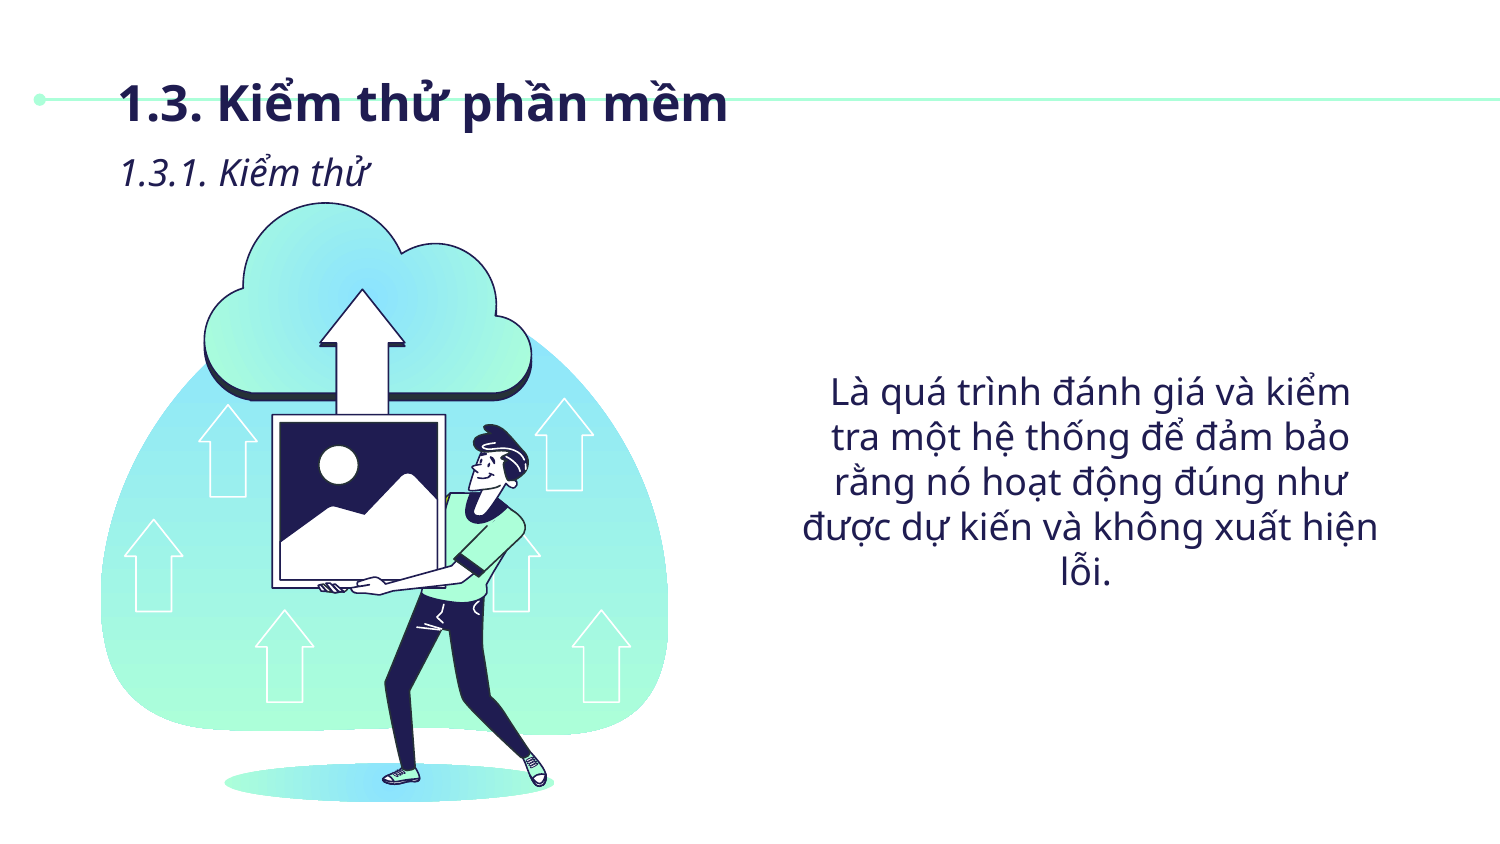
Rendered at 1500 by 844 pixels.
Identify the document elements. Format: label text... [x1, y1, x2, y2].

list Là quá trình đánh giá và kiểm tra một hệ thống để đảm bảo rằng nó hoạt động đúng như được dự kiến và không xuất hiện lỗi. [766, 357, 1396, 604]
text_box 1.3.1. Kiểm thử [102, 127, 888, 197]
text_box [91, 201, 674, 803]
text_box 1.3. Kiểm thử phần mềm [102, 56, 1237, 145]
